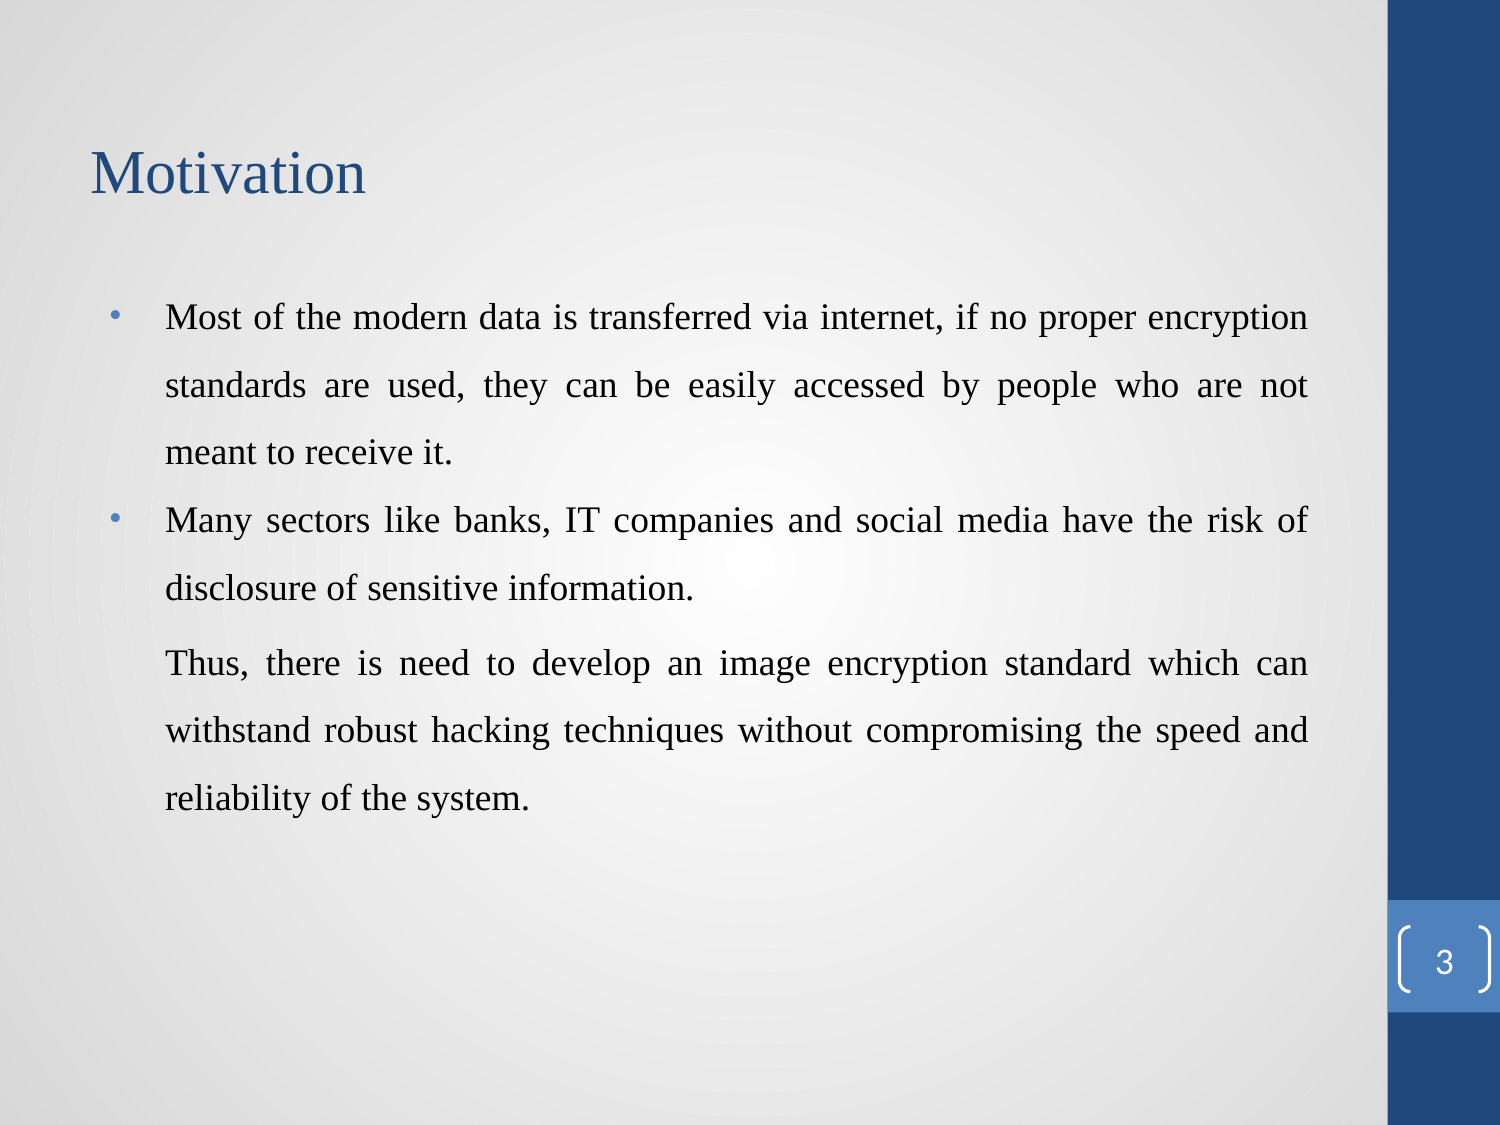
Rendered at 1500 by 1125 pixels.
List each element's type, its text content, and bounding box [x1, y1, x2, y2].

title Motivation [75, 75, 1325, 262]
list Most of the modern data is transferred via internet, if no proper encryption standards are used, they can be easily accessed by people who are not meant to receive it. Many sectors like banks, IT companies and social media have the risk of disclosure of sensitive information. Thus, there is need to develop an image encryption standard which can withstand robust hacking techniques without compromising the speed and reliability of the system. [75, 262, 1325, 1050]
slide_number ‹#› [1397, 925, 1492, 994]
